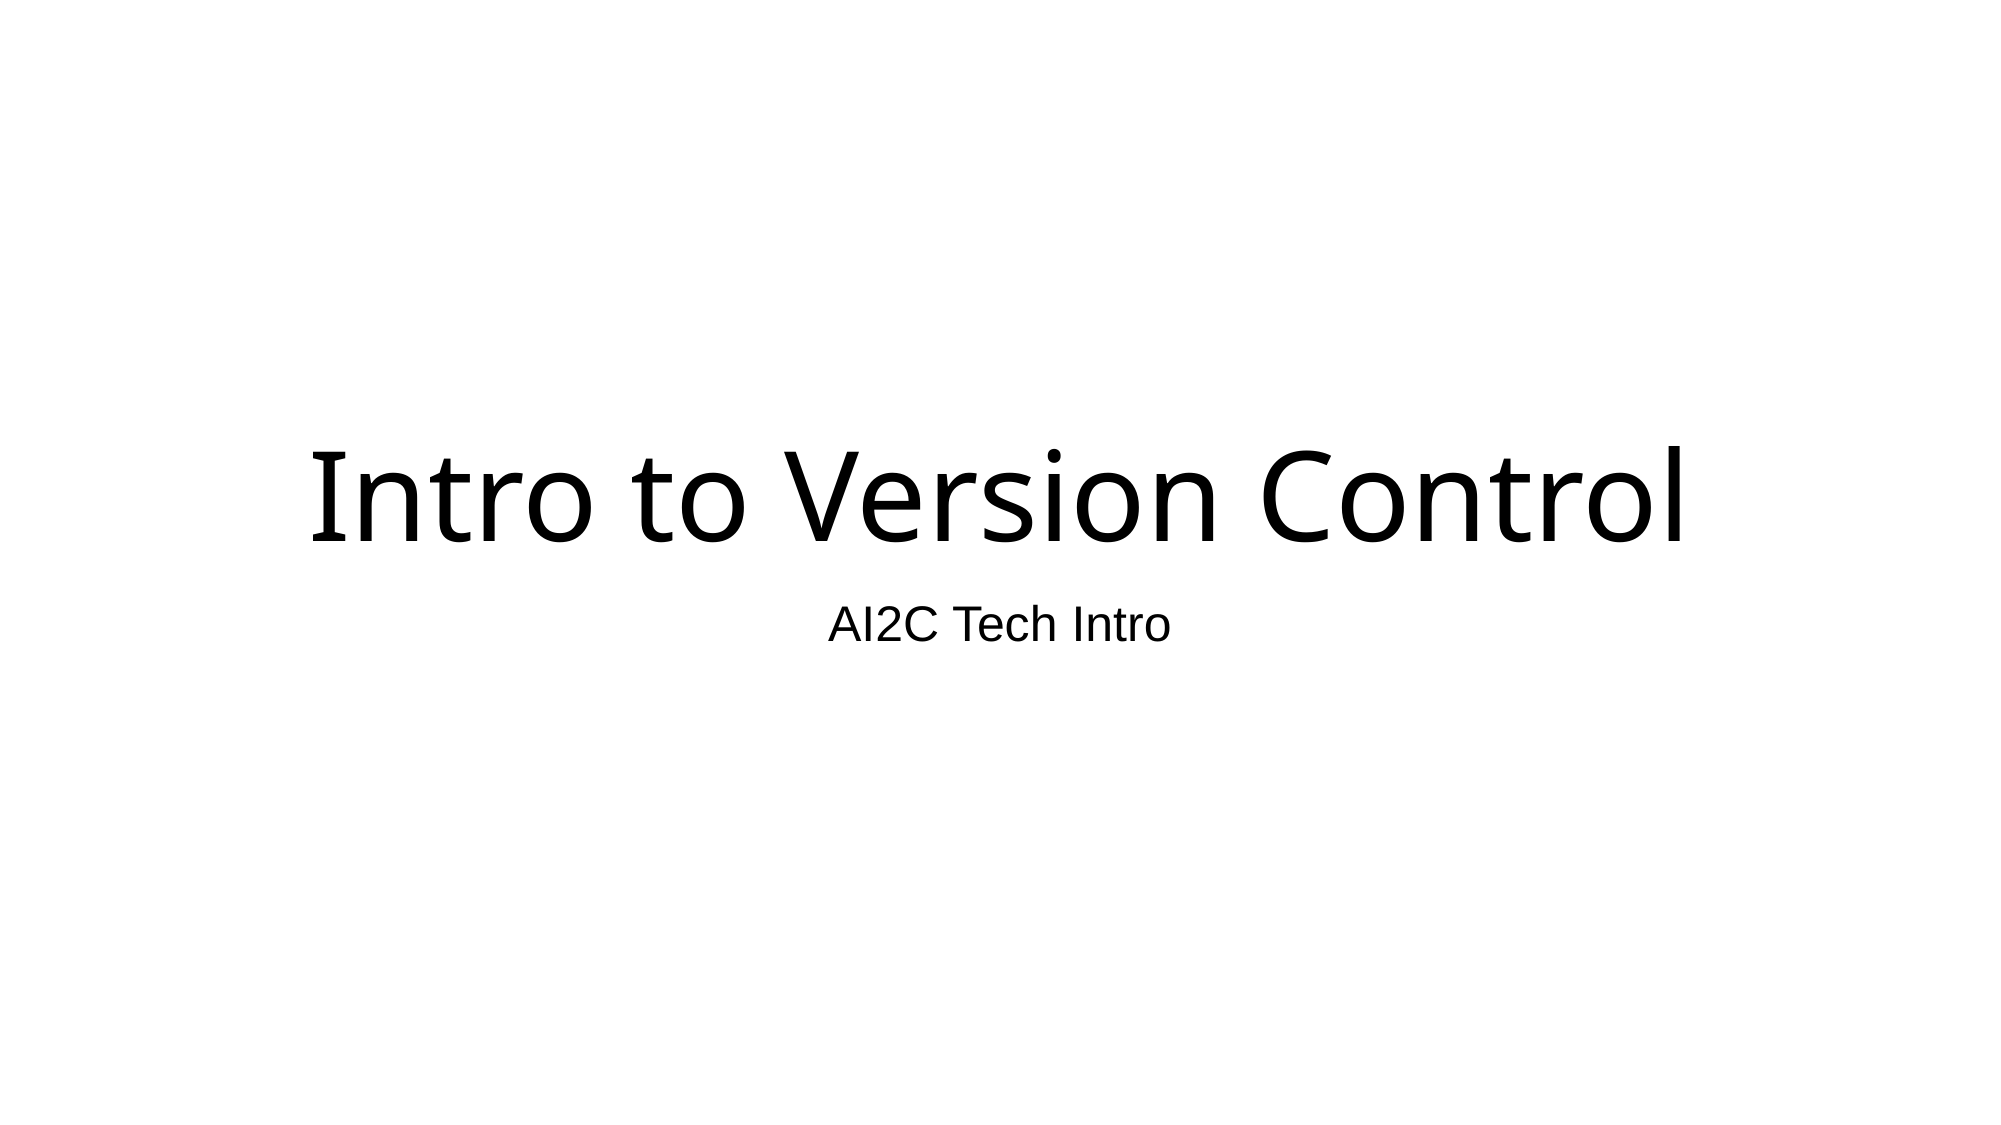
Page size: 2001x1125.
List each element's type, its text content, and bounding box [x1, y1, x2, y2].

title Intro to Version Control [249, 184, 1750, 576]
subtitle AI2C Tech Intro [249, 590, 1750, 863]
